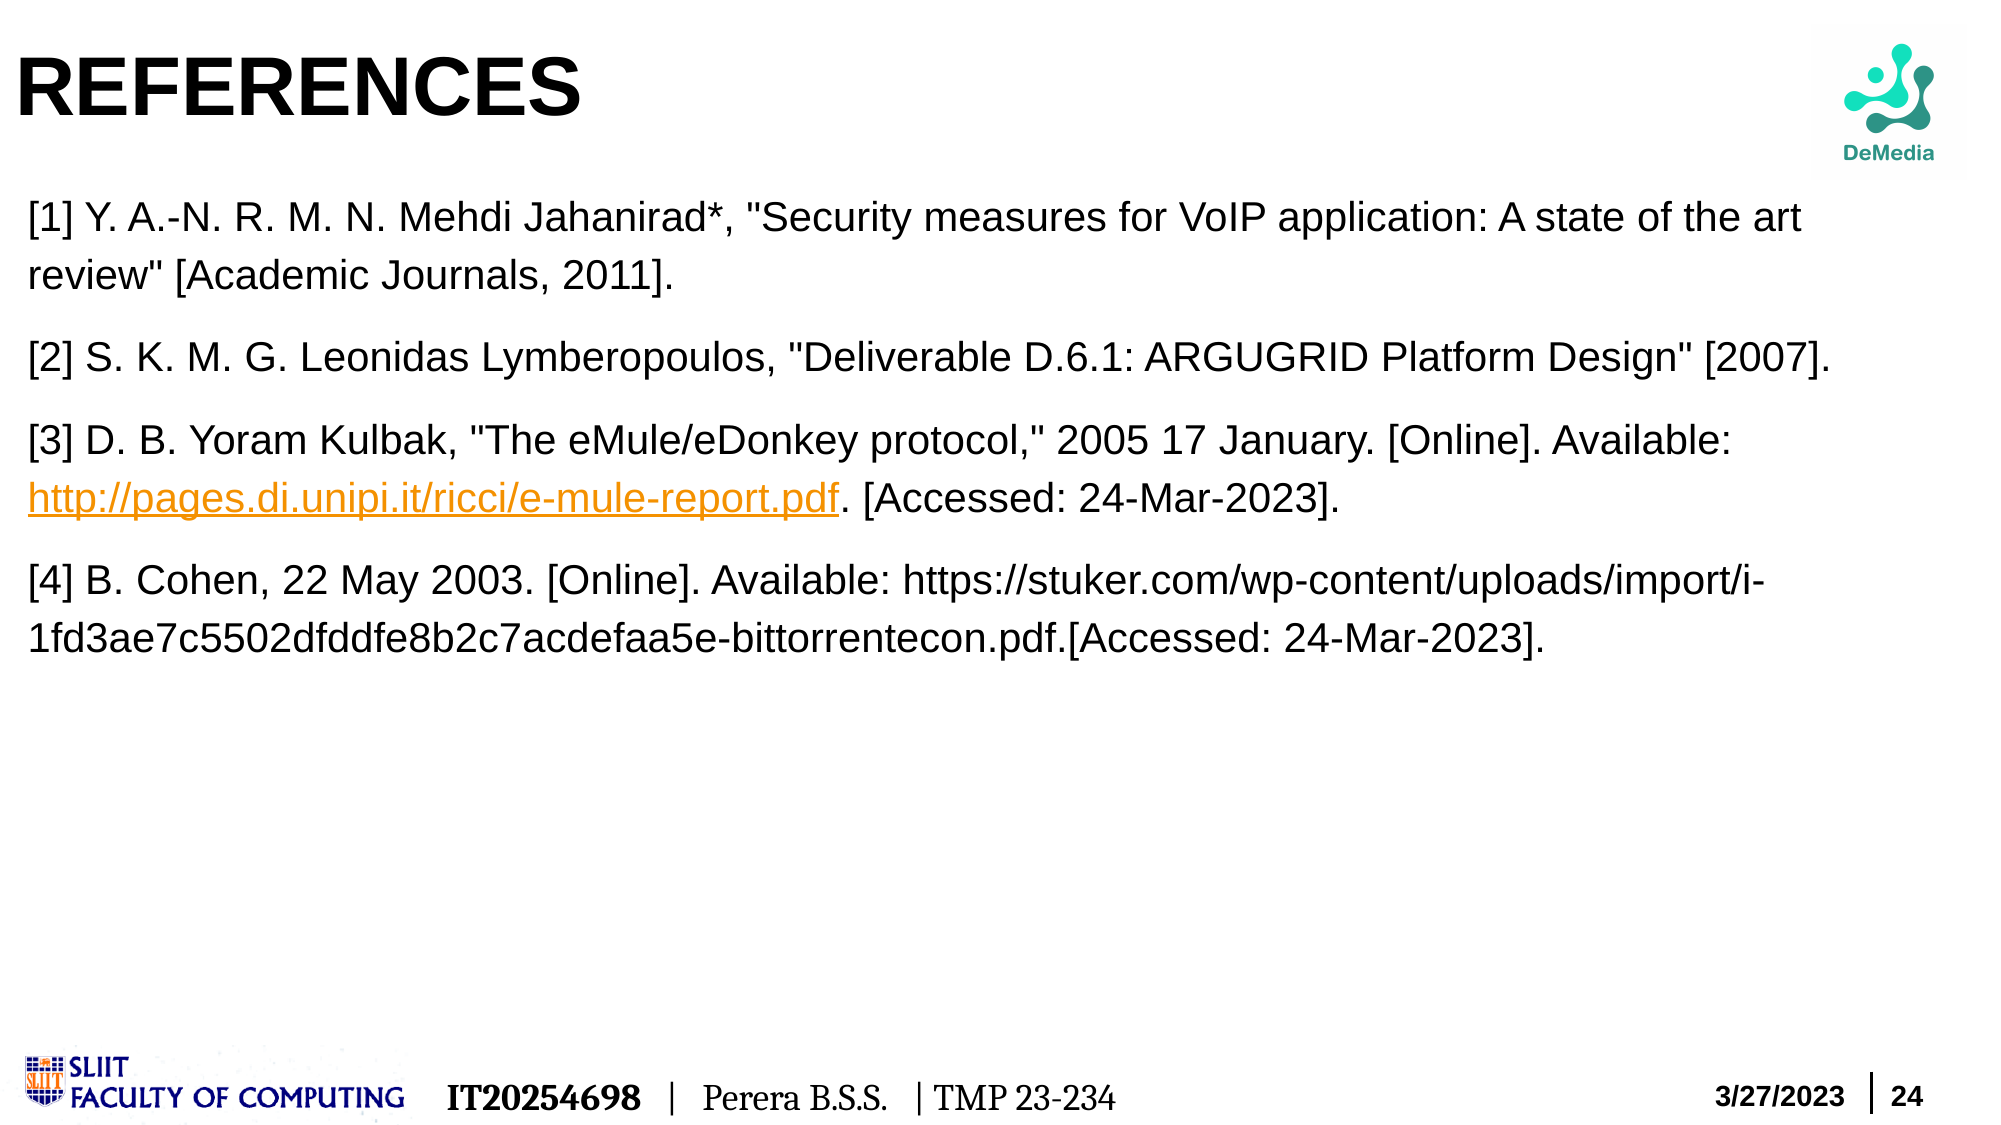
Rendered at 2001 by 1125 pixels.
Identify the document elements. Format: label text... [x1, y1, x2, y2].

text_box IT20254698 | Perera B.S.S. | TMP 23-234 [431, 1065, 1550, 1125]
title REFERENCES [0, 24, 1700, 157]
list [1] Y. A.-N. R. M. N. Mehdi Jahanirad*, "Security measures for VoIP application: A state of the art review" [Academic Journals, 2011]. [2] S. K. M. G. Leonidas Lymberopoulos, "Deliverable D.6.1: ARGUGRID Platform Design" [2007]. [3] D. B. Yoram Kulbak, "The eMule/eDonkey protocol," 2005 17 January. [Online]. Available: http://pages.di.unipi.it/ricci/e-mule-report.pdf. [Accessed: 24-Mar-2023]. [4] B. Cohen, 22 May 2003. [Online]. Available: https://stuker.com/wp-content/uploads/import/i-1fd3ae7c5502dfddfe8b2c7acdefaa5e-bittorrentecon.pdf.[Accessed: 24-Mar-2023]. [12, 174, 1858, 942]
picture [1811, 24, 1967, 180]
picture [0, 1045, 413, 1125]
